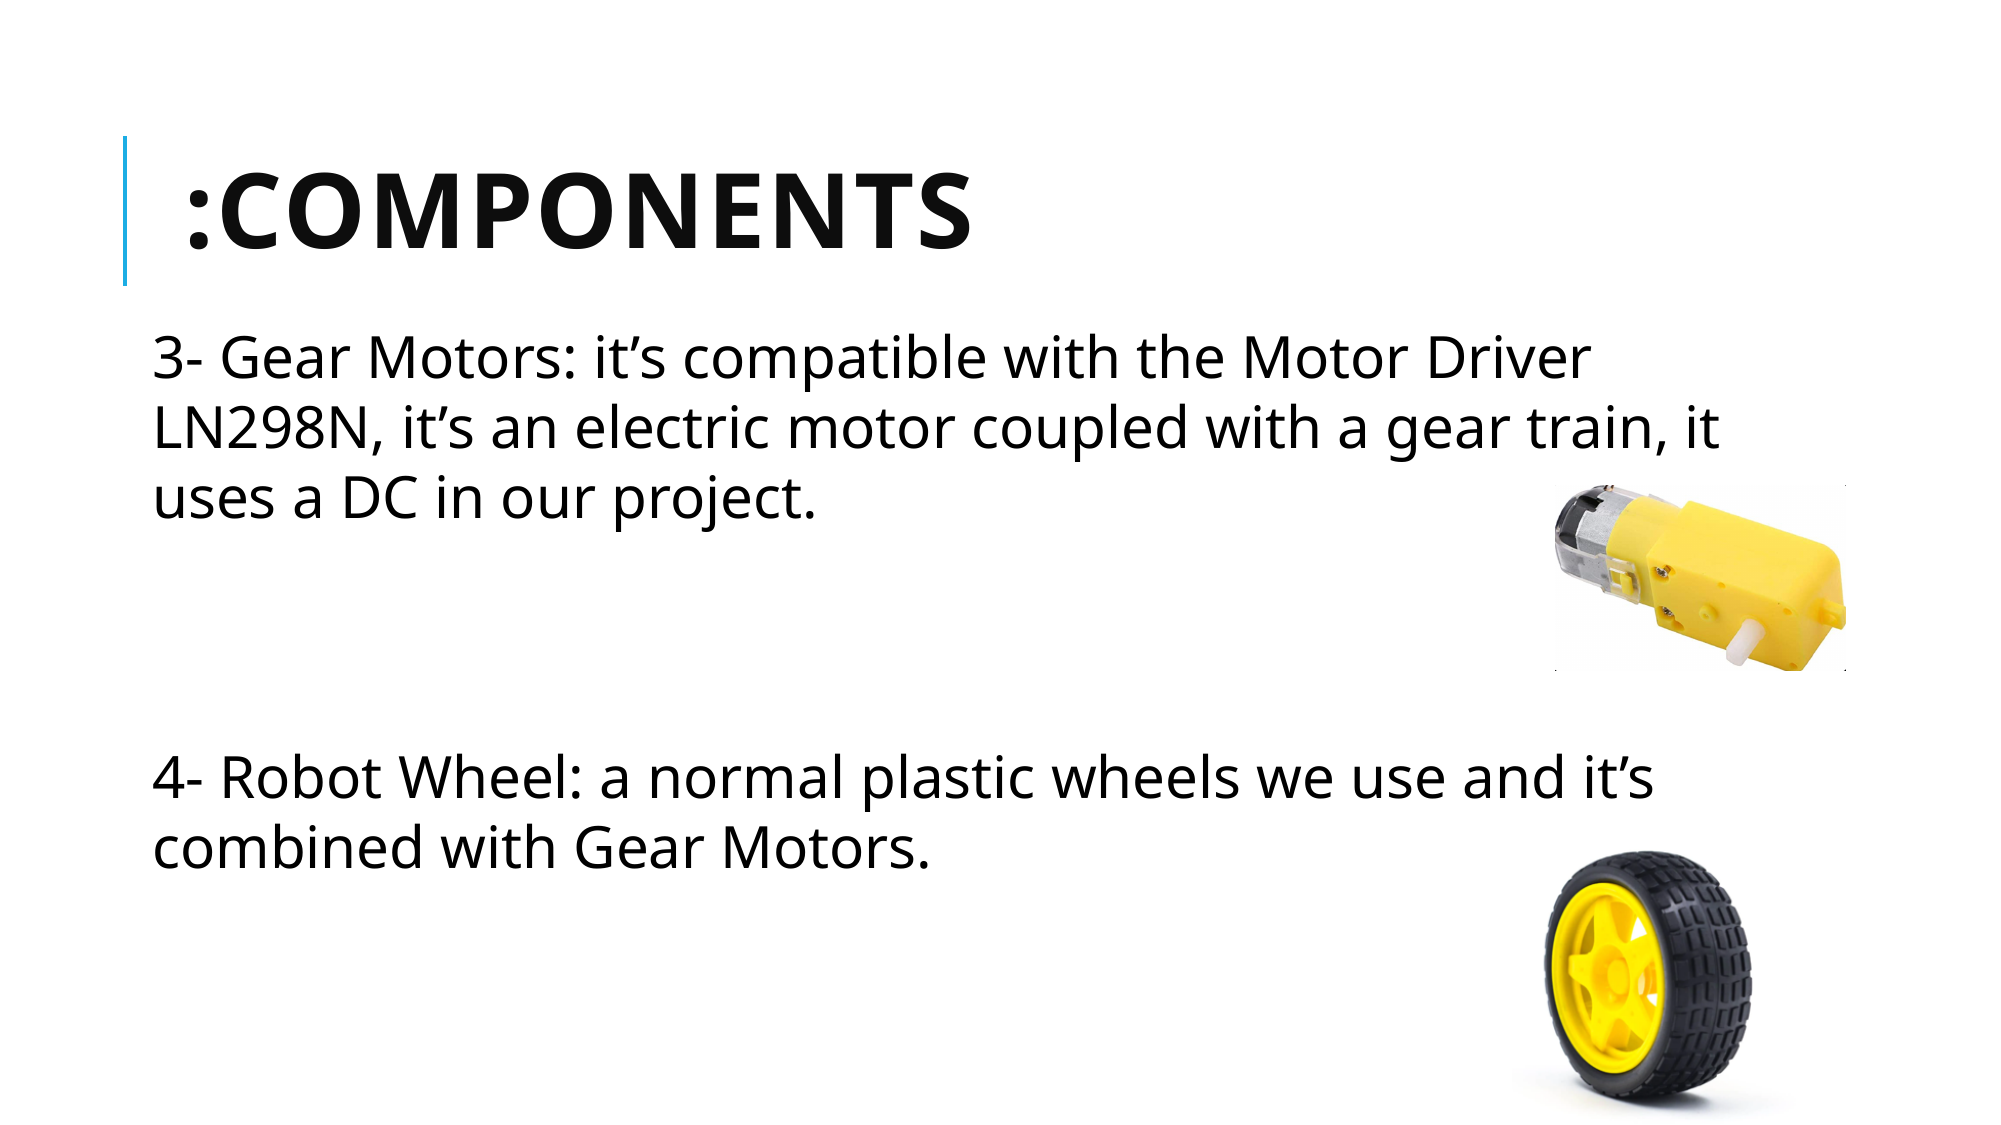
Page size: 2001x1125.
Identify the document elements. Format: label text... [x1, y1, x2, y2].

picture [1512, 834, 1800, 1125]
title Components: [168, 96, 1763, 312]
text_box 3- Gear Motors: it’s compatible with the Motor Driver LN298N, it’s an electric motor coupled with a gear train, it uses a DC in our project. 4- Robot Wheel: a normal plastic wheels we use and it’s combined with Gear Motors. [137, 312, 1774, 888]
picture [1555, 485, 1847, 671]
